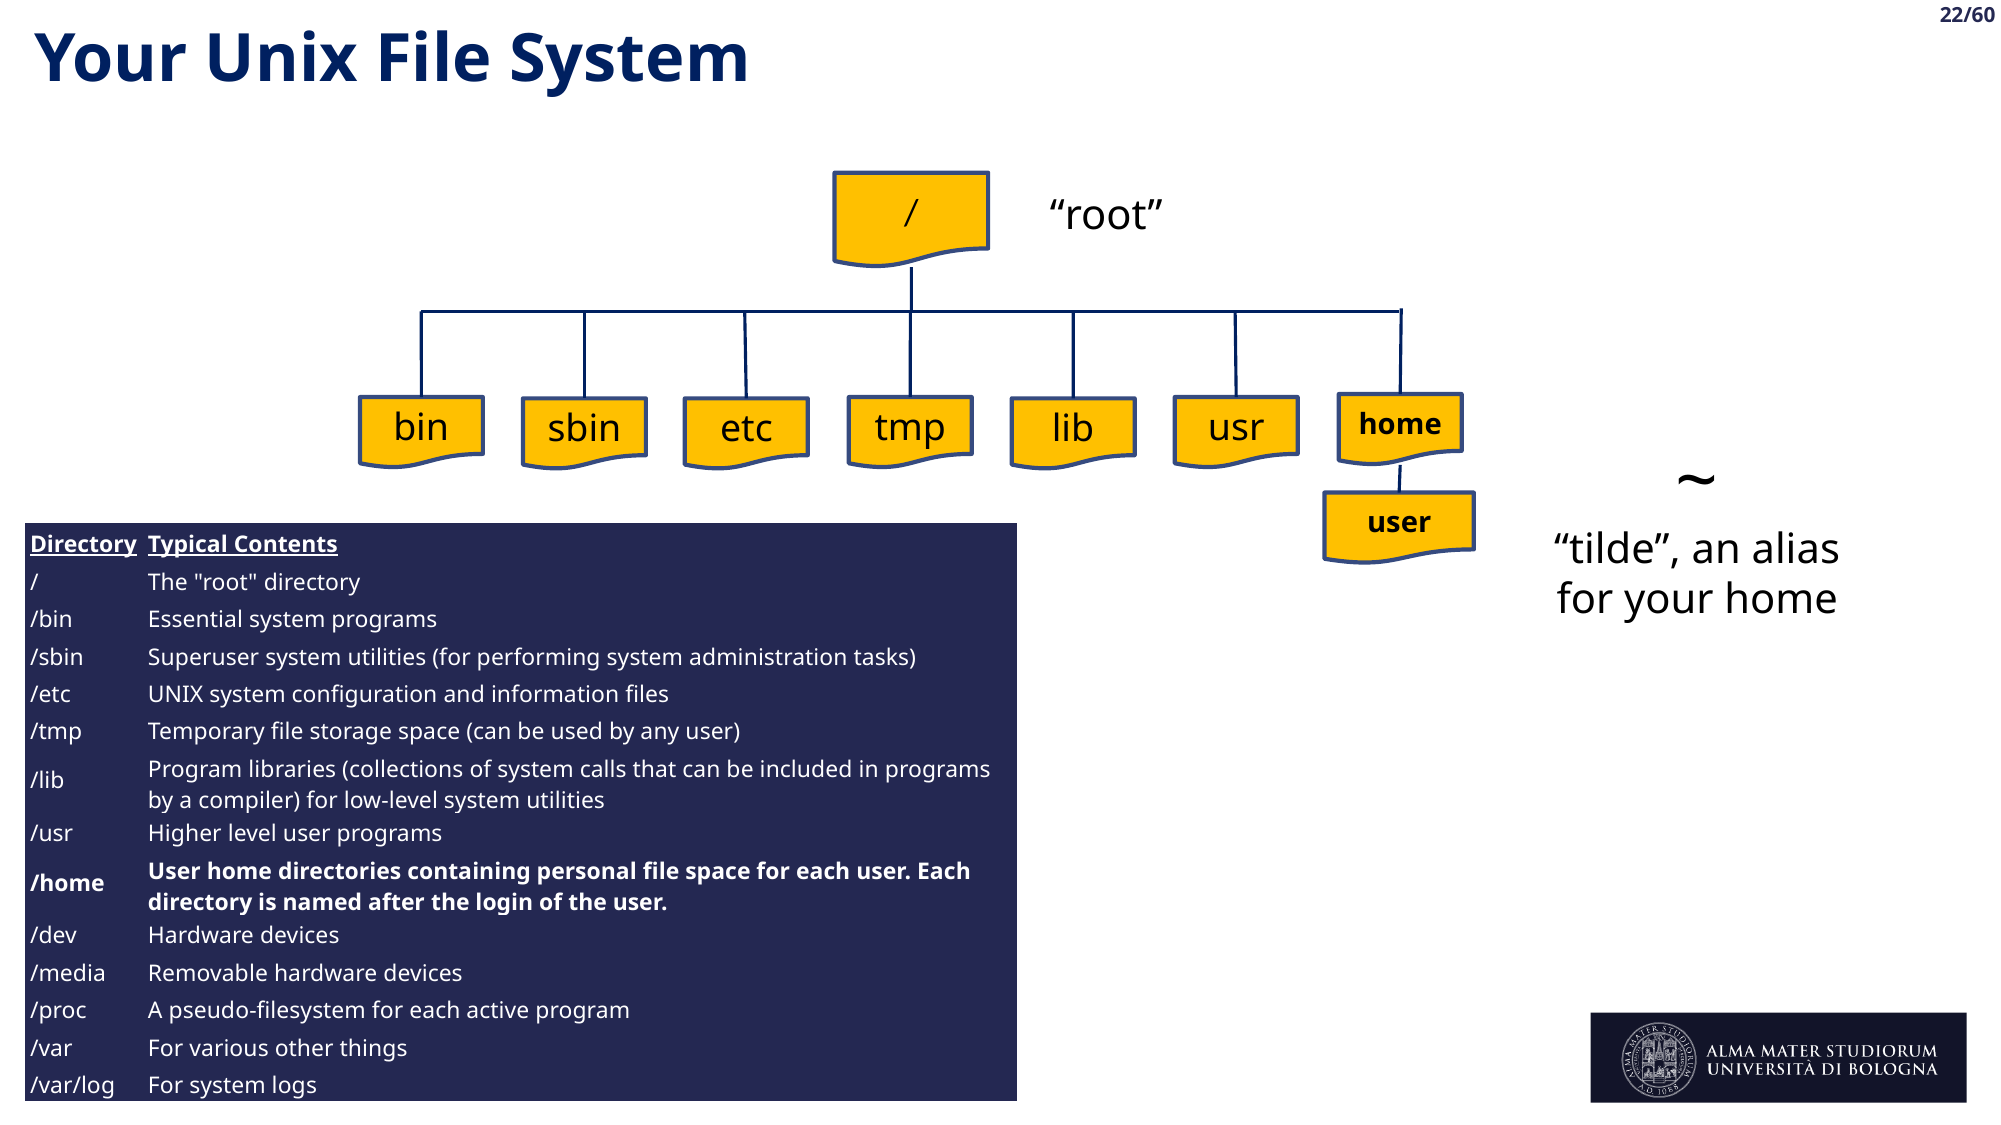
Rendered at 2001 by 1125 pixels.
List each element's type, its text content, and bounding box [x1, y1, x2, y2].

picture [1614, 1012, 1944, 1103]
table_cell Hardware devices [143, 915, 1017, 952]
list Your Unix File System [19, 7, 1930, 102]
table_cell UNIX system configuration and information files [143, 673, 1017, 710]
text_box usr [1172, 394, 1300, 470]
text_box home [1336, 391, 1464, 467]
text_box user [1322, 490, 1476, 565]
table_cell Essential system programs [143, 598, 1017, 636]
table_cell Removable hardware devices [143, 952, 1017, 989]
table_cell A pseudo-filesystem for each active program [143, 989, 1017, 1027]
text_box tmp [846, 394, 974, 470]
table_cell /home [25, 850, 143, 915]
text_box “root” [1011, 180, 1201, 246]
table_cell /bin [25, 598, 143, 636]
table_cell /var [25, 1027, 143, 1064]
table_cell /lib [25, 748, 143, 813]
table_cell The "root" directory [143, 561, 1017, 598]
text_box bin [357, 394, 485, 470]
text_box lib [1009, 396, 1137, 471]
table_cell User home directories containing personal file space for each user. Each directory is named after the login of the user. [143, 850, 1017, 915]
table_cell For system logs [143, 1064, 1017, 1101]
table_header Directory [25, 523, 143, 561]
text_box / [832, 170, 991, 269]
table_cell /var/log [25, 1064, 143, 1101]
table_cell /dev [25, 915, 143, 952]
table_cell /media [25, 952, 143, 989]
table_cell / [25, 561, 143, 598]
table_cell /sbin [25, 636, 143, 673]
text_box ~ “tilde”, an alias for your home [1515, 424, 1880, 630]
table_cell Higher level user programs [143, 813, 1017, 850]
table_cell Temporary file storage space (can be used by any user) [143, 710, 1017, 748]
table_cell /etc [25, 673, 143, 710]
table_cell Program libraries (collections of system calls that can be included in programs by a compiler) for low-level system utilities [143, 748, 1017, 813]
text_box etc [682, 396, 810, 471]
table_header Typical Contents [143, 523, 1017, 561]
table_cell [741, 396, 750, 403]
table_cell For various other things [143, 1027, 1017, 1064]
text_box sbin [520, 396, 648, 471]
table_cell Superuser system utilities (for performing system administration tasks) [143, 636, 1017, 673]
table_cell /usr [25, 813, 143, 850]
table_cell /proc [25, 989, 143, 1027]
table_cell /tmp [25, 710, 143, 748]
